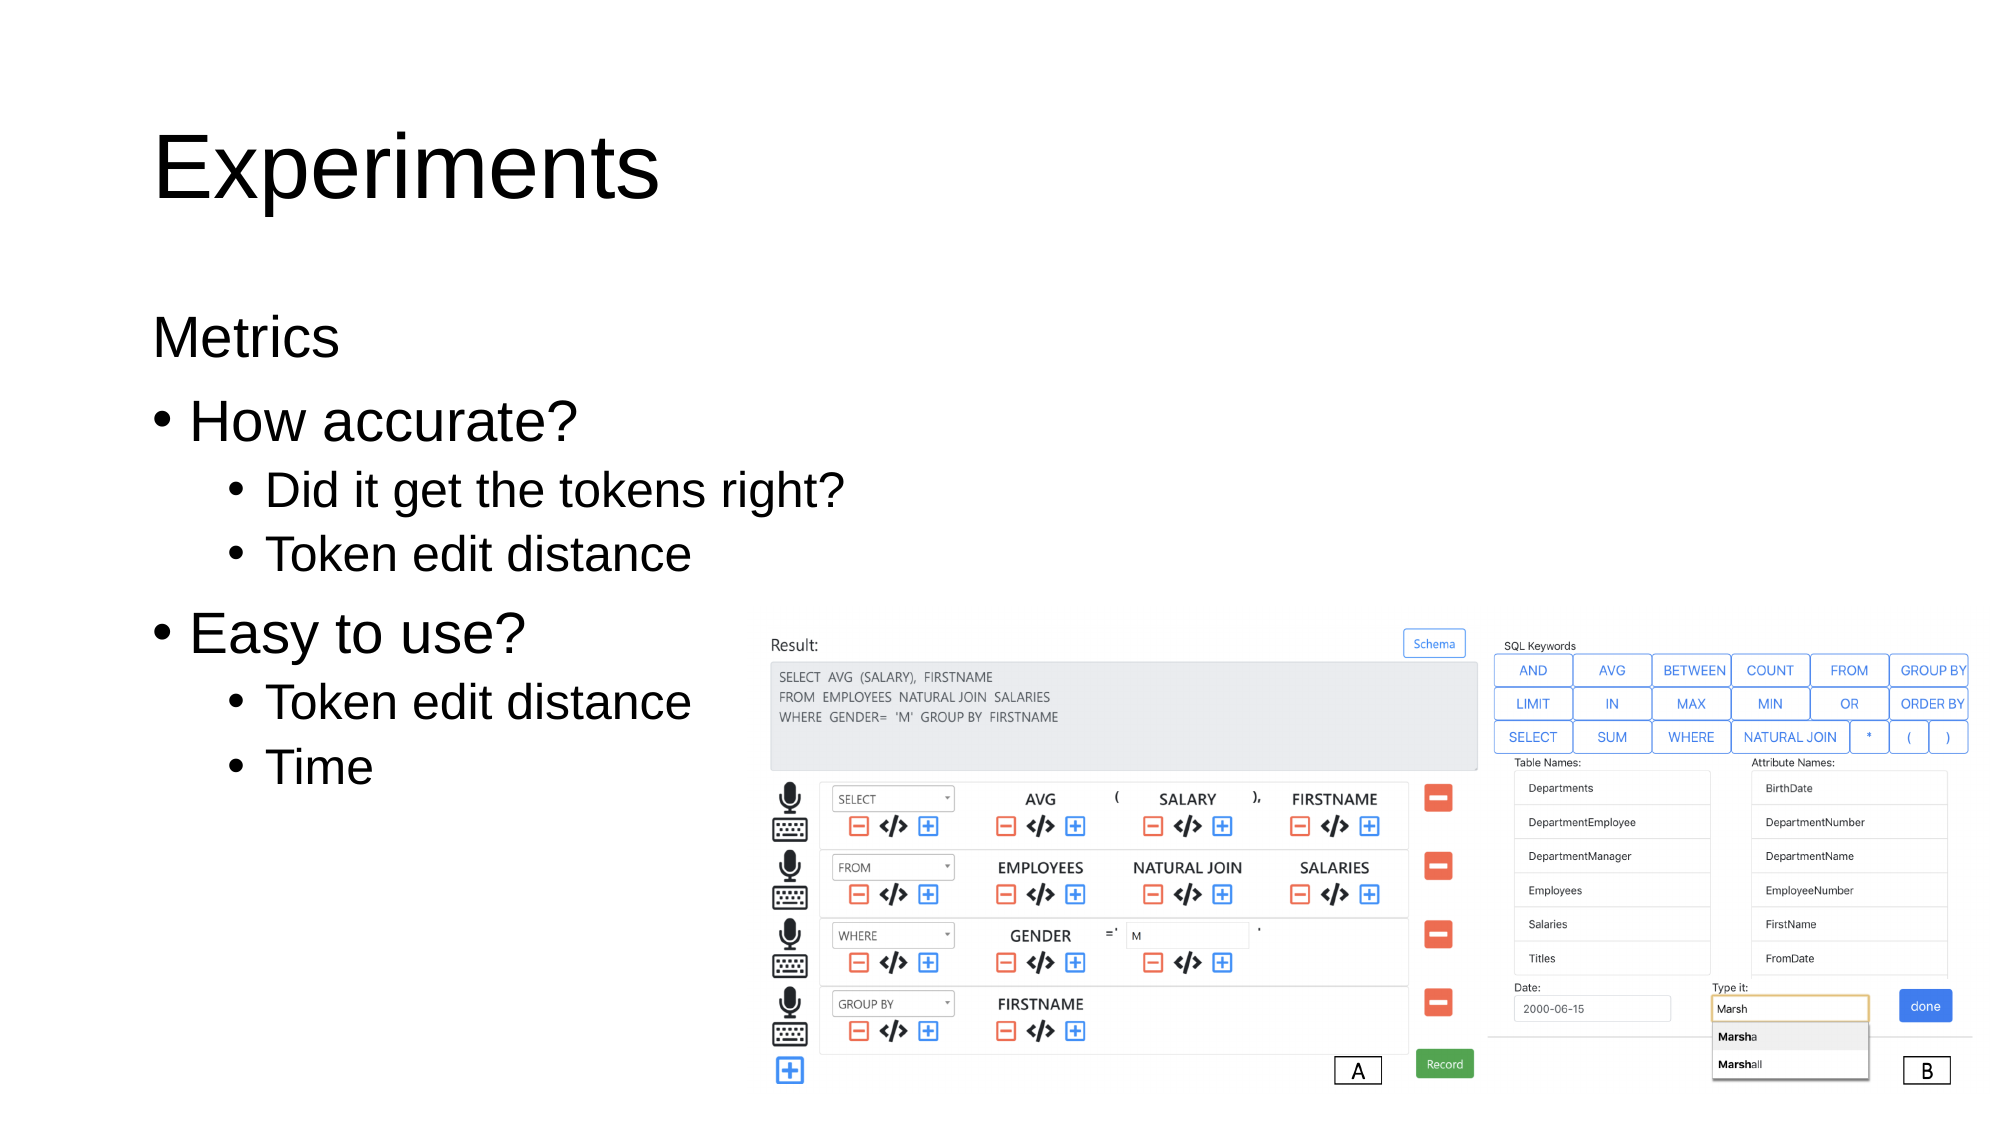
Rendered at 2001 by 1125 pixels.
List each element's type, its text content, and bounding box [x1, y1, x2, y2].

title Experiments [137, 59, 1863, 278]
picture [747, 606, 1990, 1094]
list Metrics How accurate? Did it get the tokens right? Token edit distance Easy to use? Token edit distance Time [137, 299, 1863, 1014]
